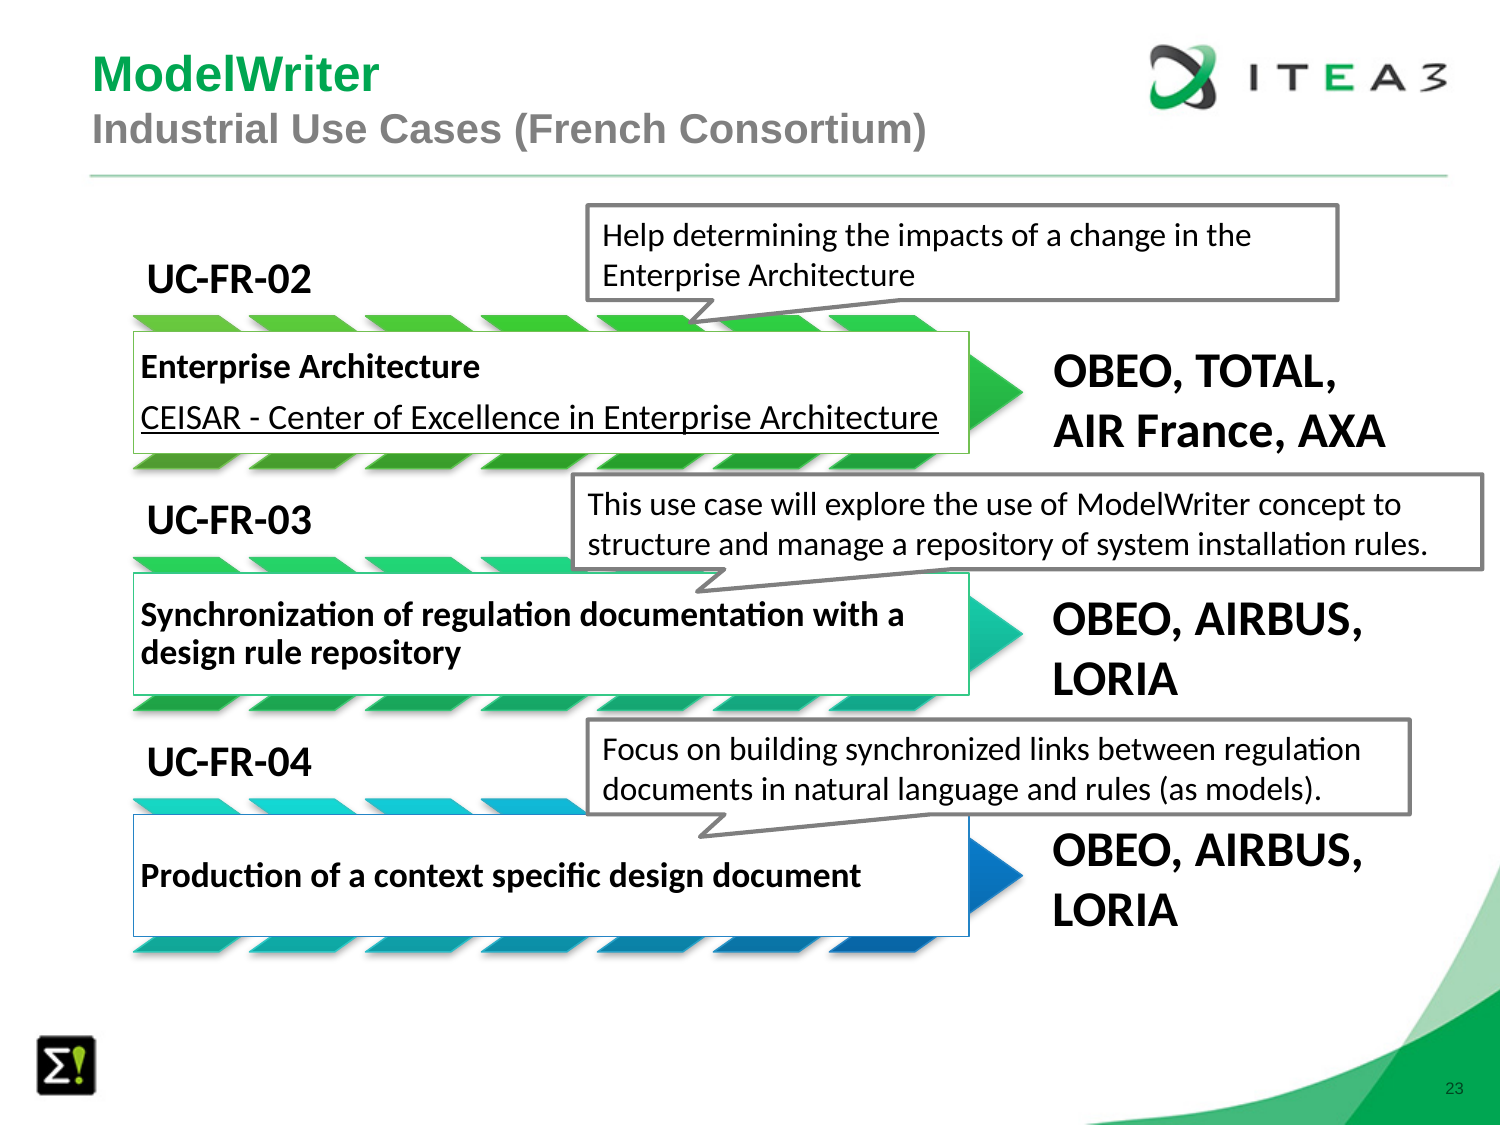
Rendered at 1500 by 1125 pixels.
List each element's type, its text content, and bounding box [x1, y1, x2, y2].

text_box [108, 240, 1047, 953]
picture [0, 0, 1500, 1125]
text_box [66, 228, 1475, 1018]
text_box Help determining the impacts of a change in the Enterprise Architecture [585, 203, 1340, 303]
text_box OBEO, TOTAL, AIR France, AXA [1051, 330, 1500, 465]
text_box Focus on building synchronized links between regulation documents in natural language and rules (as models). [1051, 717, 1412, 817]
text_box This use case will explore the use of ModelWriter concept to structure and manage a repository of system installation rules. [1051, 472, 1485, 572]
text_box OBEO, AIRBUS, LORIA [1051, 578, 1445, 714]
text_box OBEO, AIRBUS, LORIA [1051, 808, 1474, 944]
title ModelWriter Industrial Use Cases (French Consortium) [76, 23, 1164, 160]
